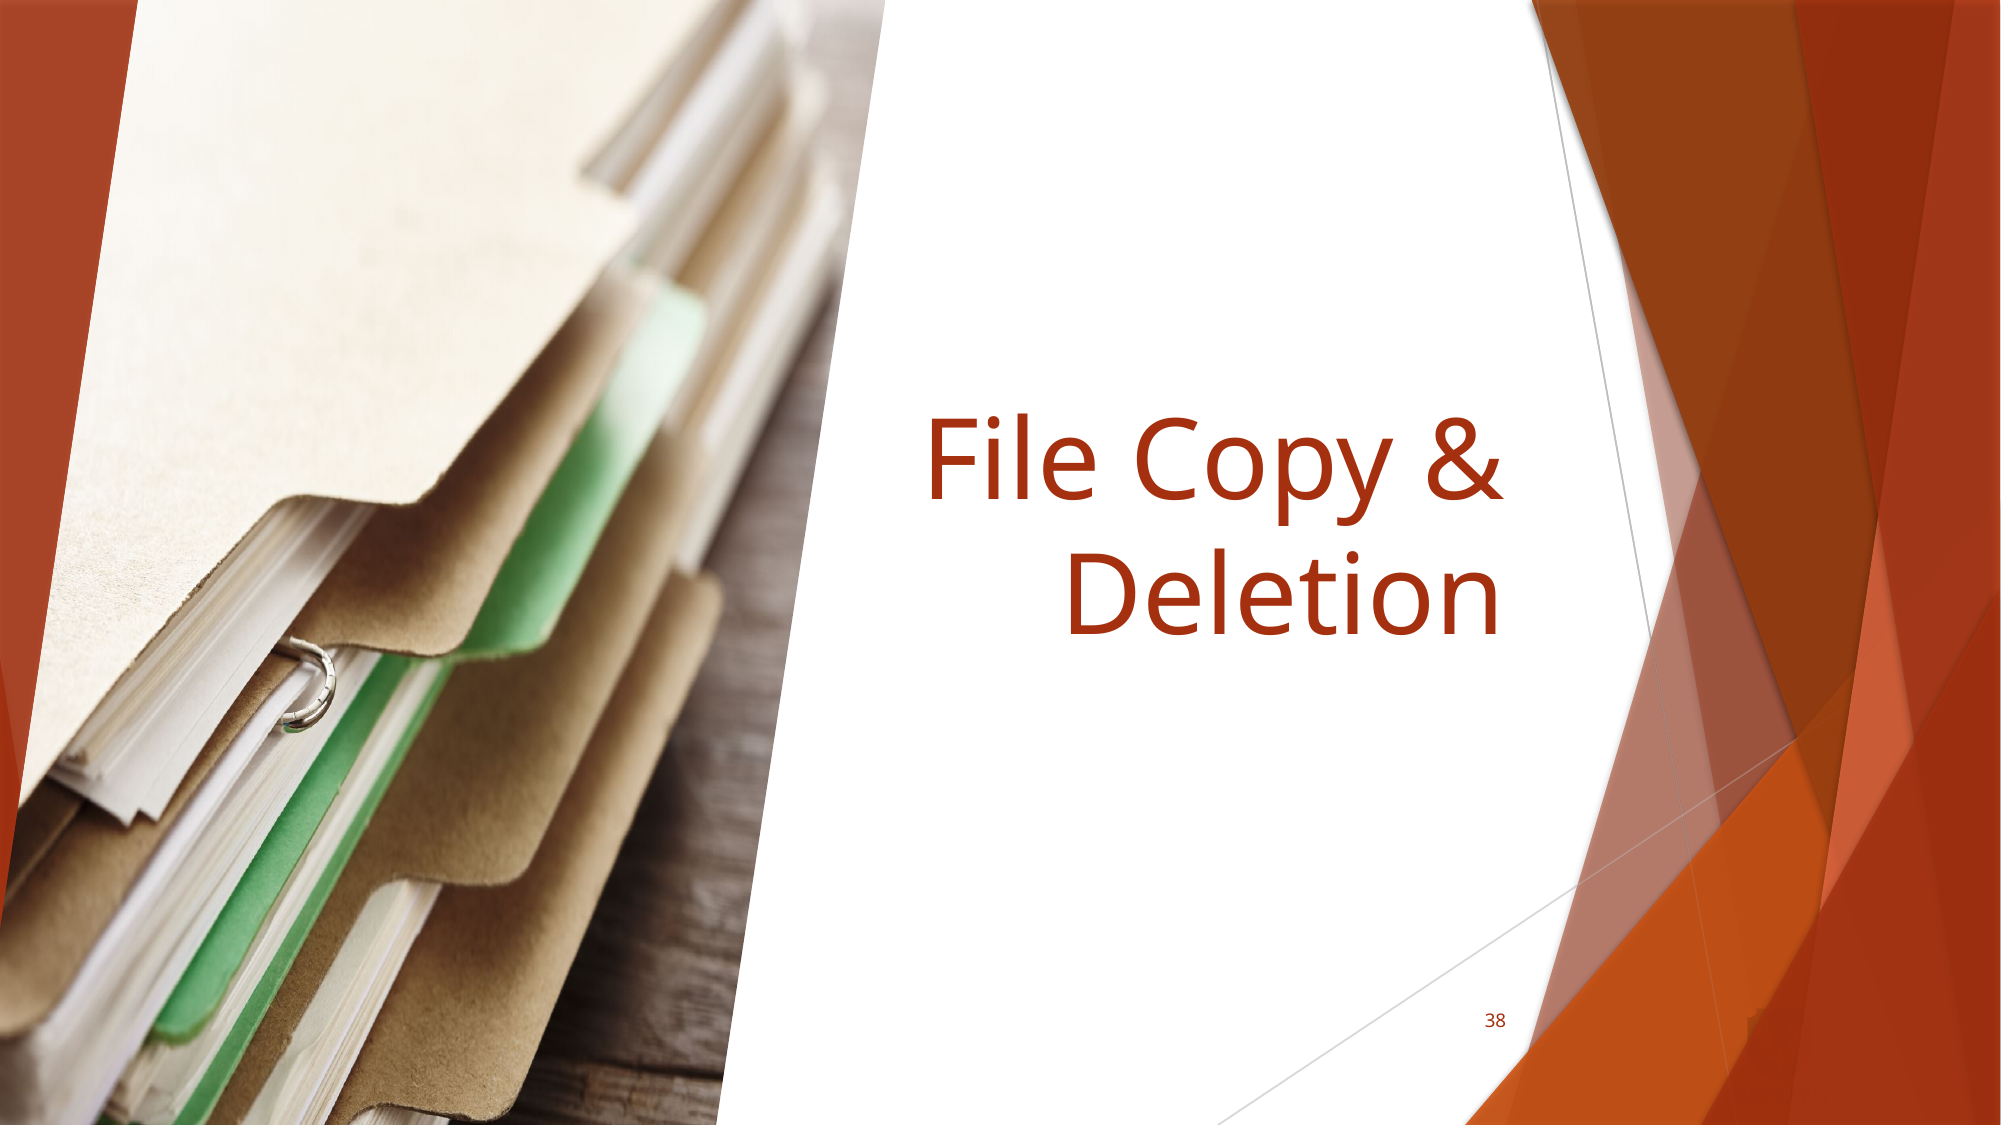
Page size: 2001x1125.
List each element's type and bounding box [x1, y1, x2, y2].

text_box [887, 0, 2000, 1125]
picture [0, 0, 886, 1125]
